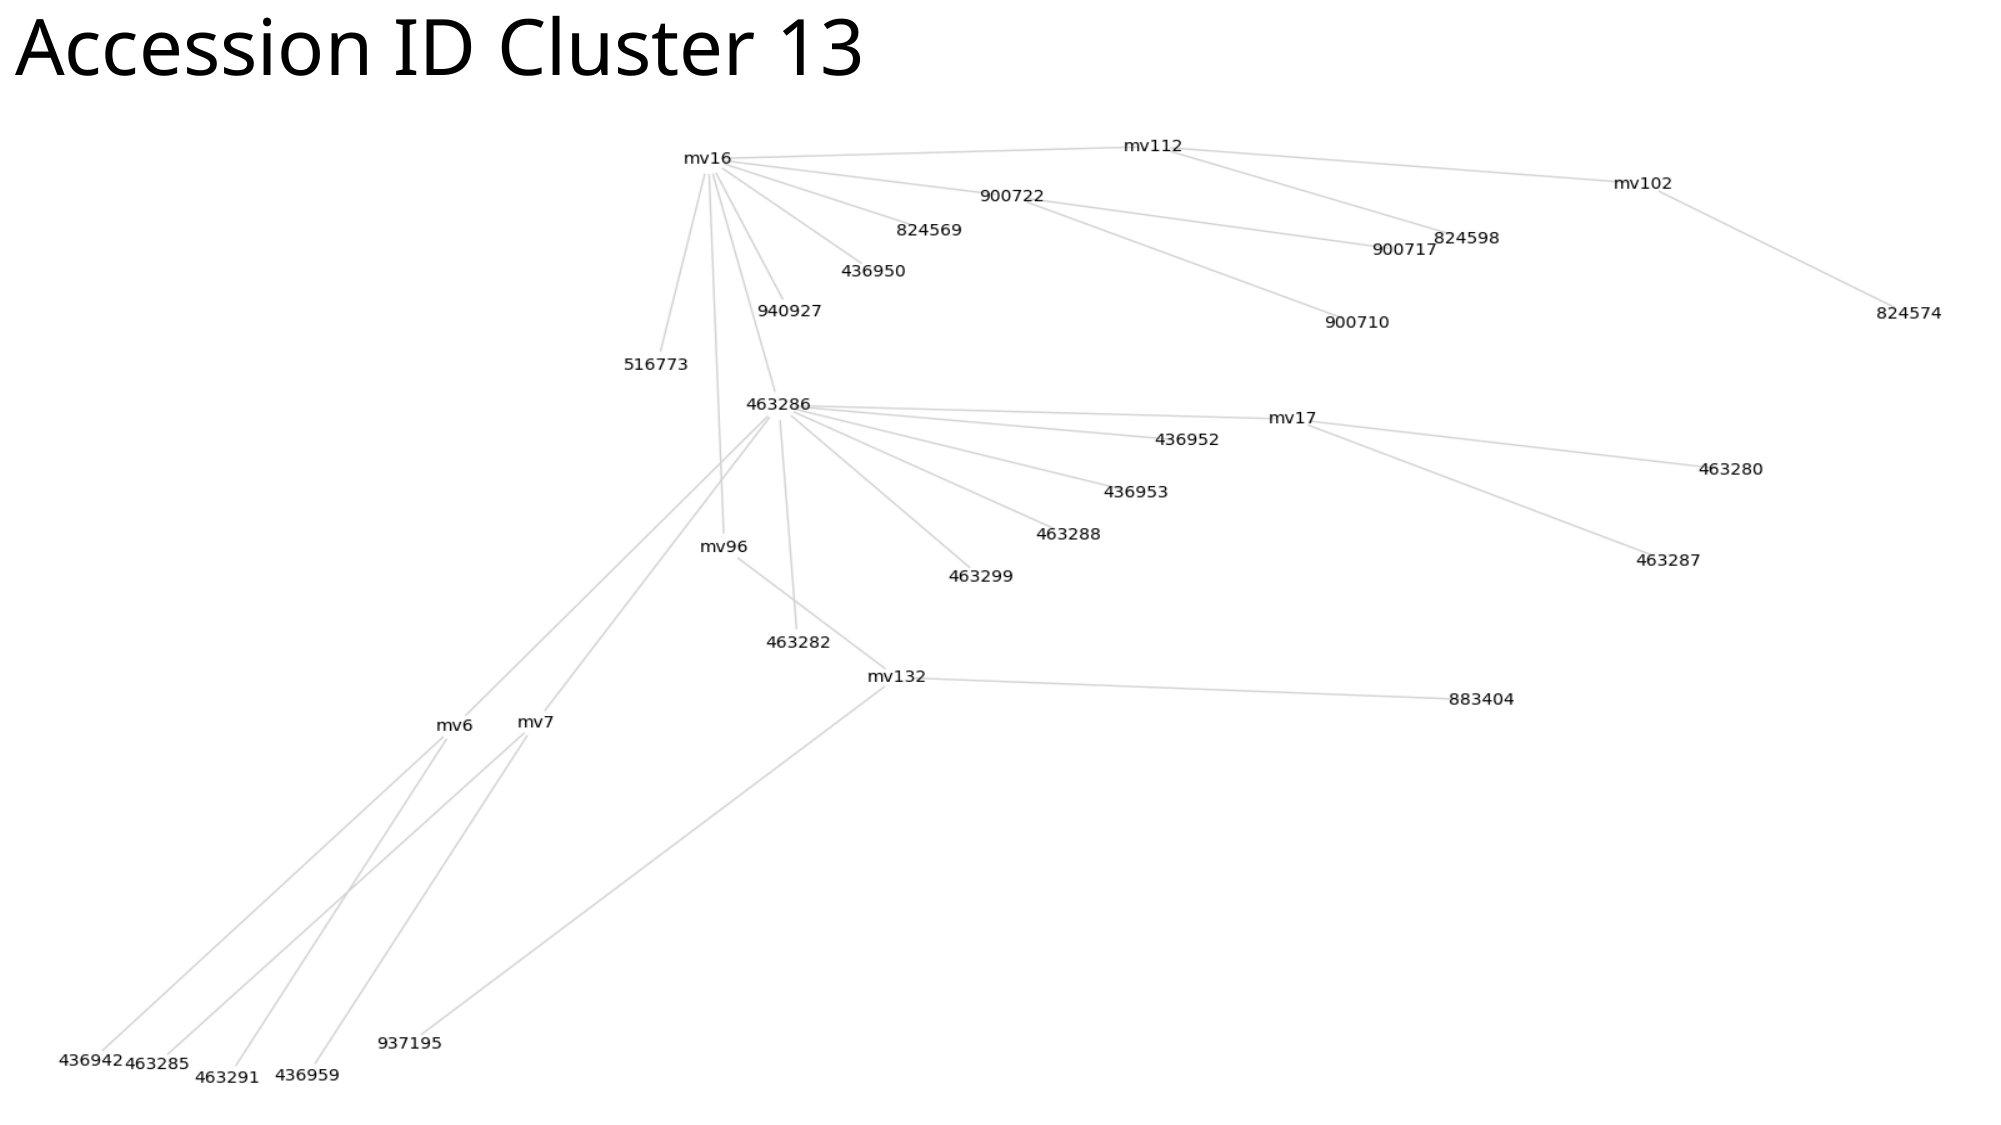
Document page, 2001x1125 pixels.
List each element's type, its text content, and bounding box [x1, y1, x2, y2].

title Accession ID Cluster 13 [0, 0, 1725, 100]
picture [0, 100, 2000, 1125]
